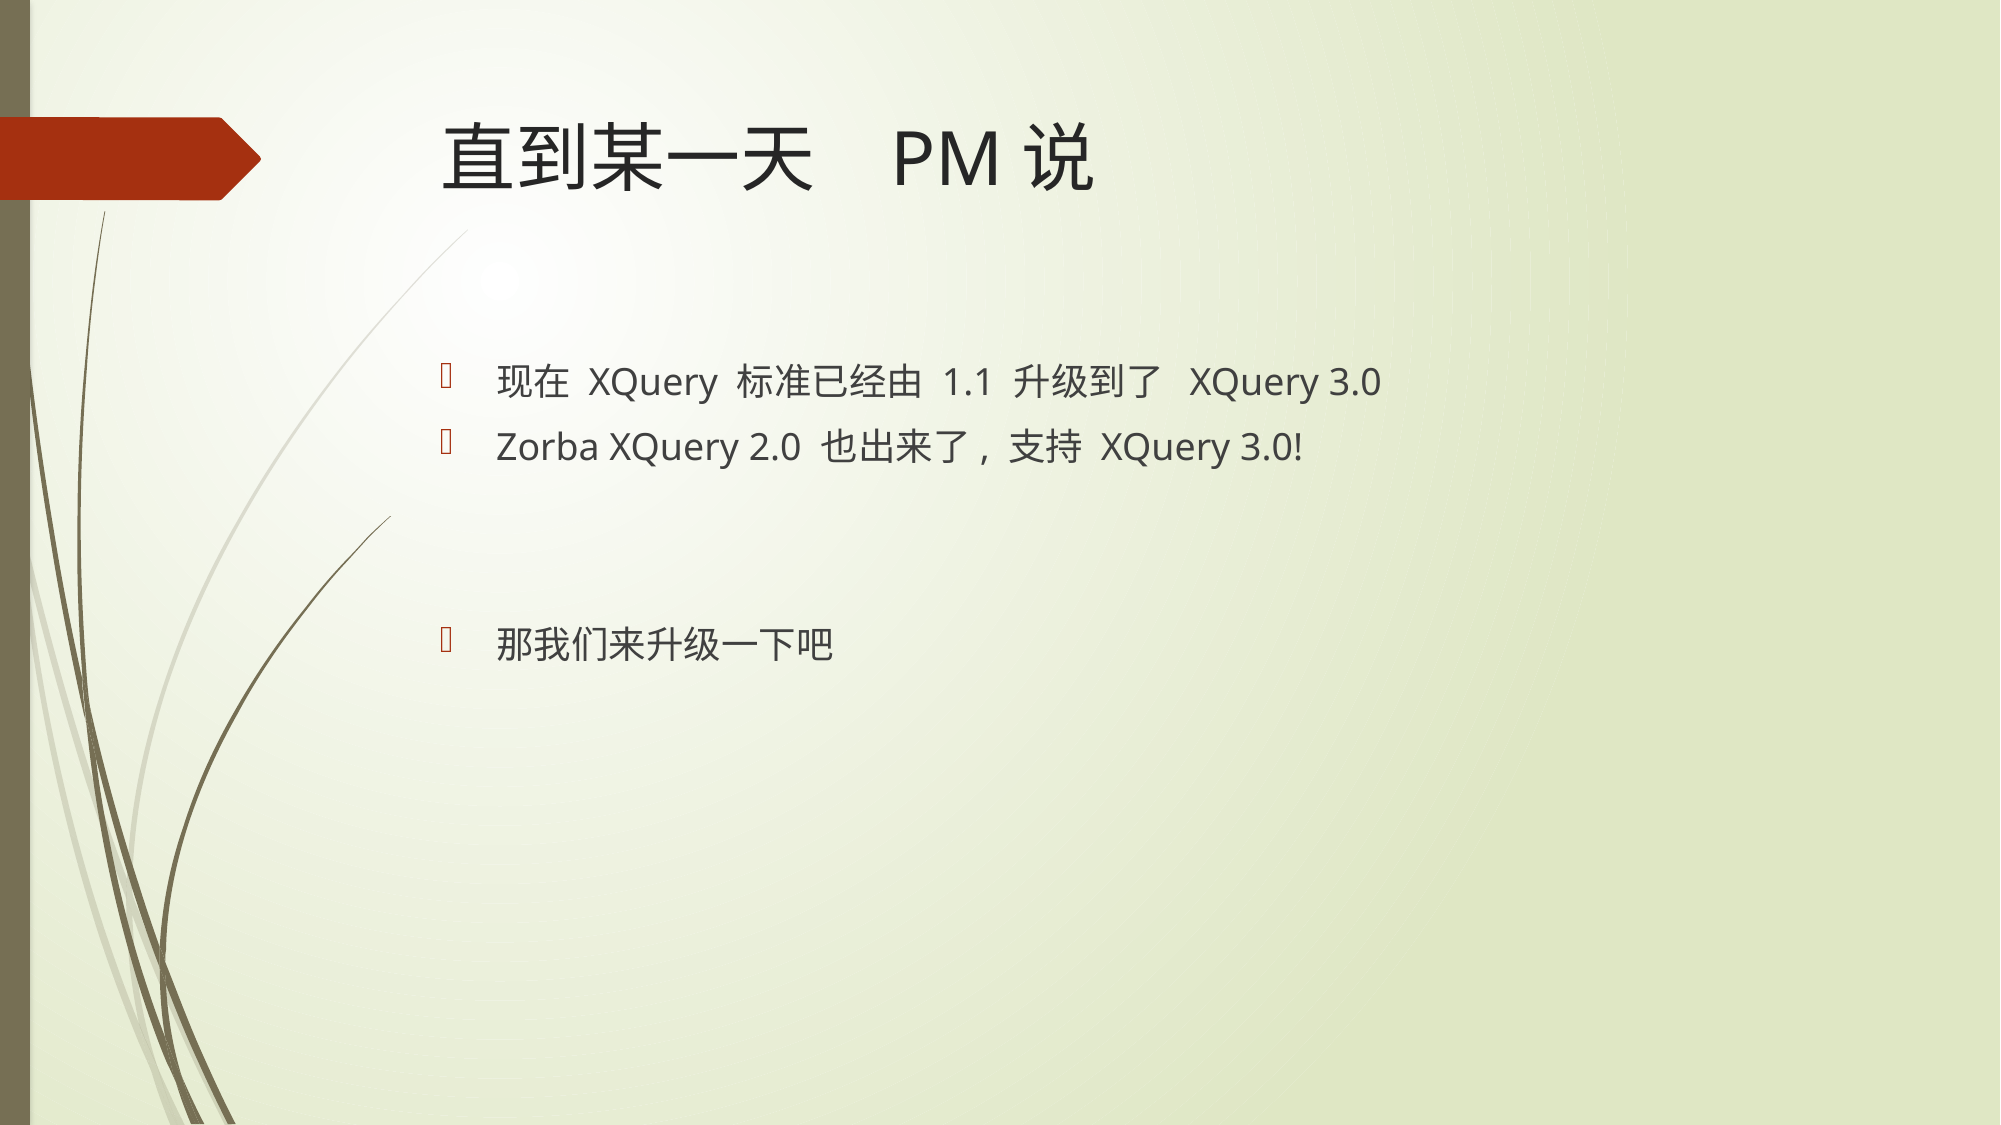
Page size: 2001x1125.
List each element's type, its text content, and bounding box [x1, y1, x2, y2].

title 直到某一天 PM说 [425, 102, 1888, 313]
list 现在 XQuery 标准已经由 1.1 升级到了 XQuery 3.0 Zorba XQuery 2.0 也出来了, 支持 XQuery 3.0! 那我们来升级一下吧 [424, 350, 1888, 970]
